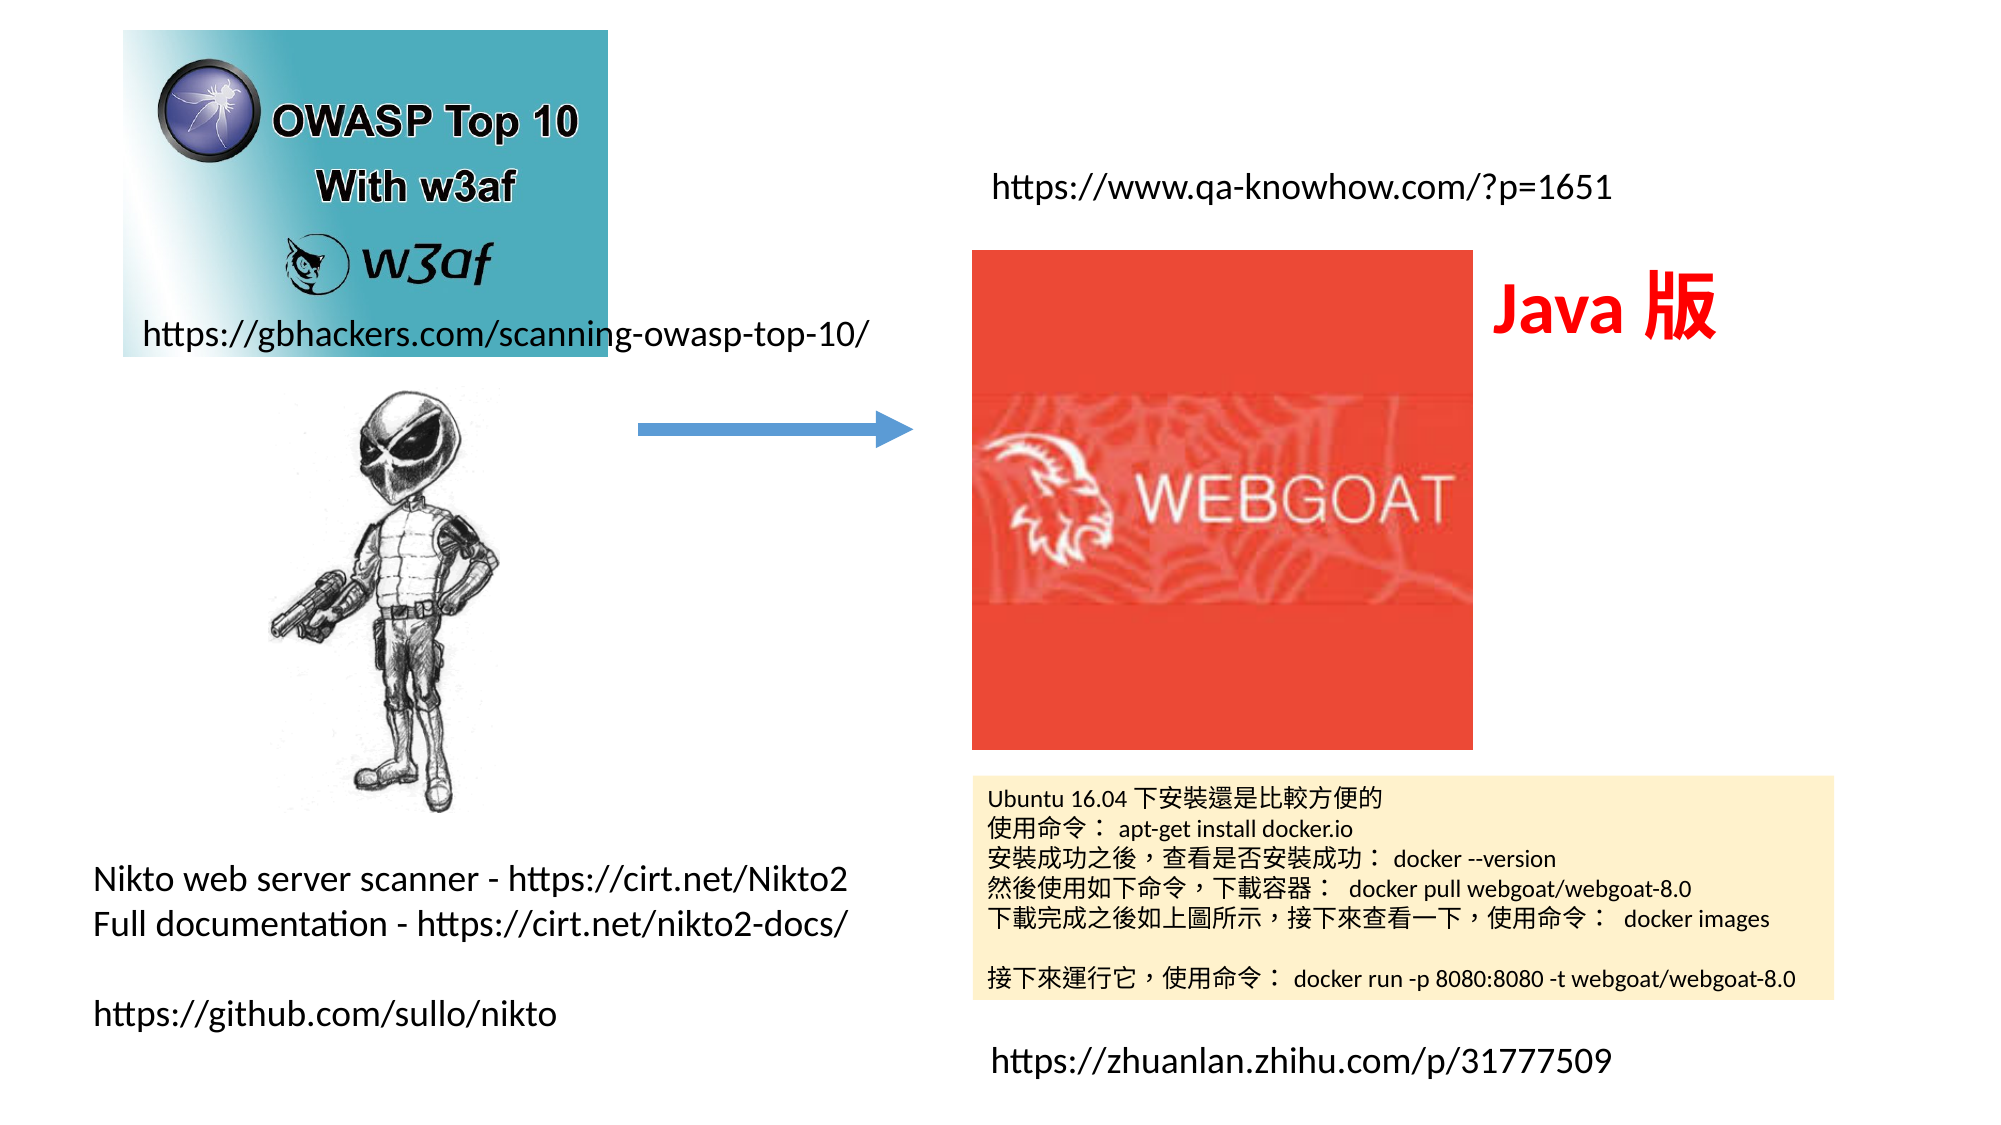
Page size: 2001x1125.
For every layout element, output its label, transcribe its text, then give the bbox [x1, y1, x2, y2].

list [268, 386, 500, 813]
text_box Ubuntu 16.04下安裝還是比較方便的 使用命令：apt-get install docker.io 安裝成功之後，查看是否安裝成功：docker --version 然後使用如下命令，下載容器： docker pull webgoat/webgoat-8.0 下載完成之後如上圖所示，接下來查看一下，使用命令： docker images 接下來運行它，使用命令：docker run -p 8080:8080 -t webgoat/webgoat-8.0 [972, 775, 1835, 1000]
text_box Java版 [1478, 250, 1734, 356]
text_box https://gbhackers.com/scanning-owasp-top-10/ [127, 301, 886, 361]
text_box https://zhuanlan.zhihu.com/p/31777509 [975, 1028, 1628, 1089]
text_box https://www.qa-knowhow.com/?p=1651 [976, 154, 1629, 215]
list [972, 250, 1473, 750]
text_box Nikto web server scanner - https://cirt.net/Nikto2 Full documentation - https://cirt.net/nikto2-docs/ https://github.com/sullo/nikto [78, 846, 1079, 1041]
picture [123, 30, 608, 357]
